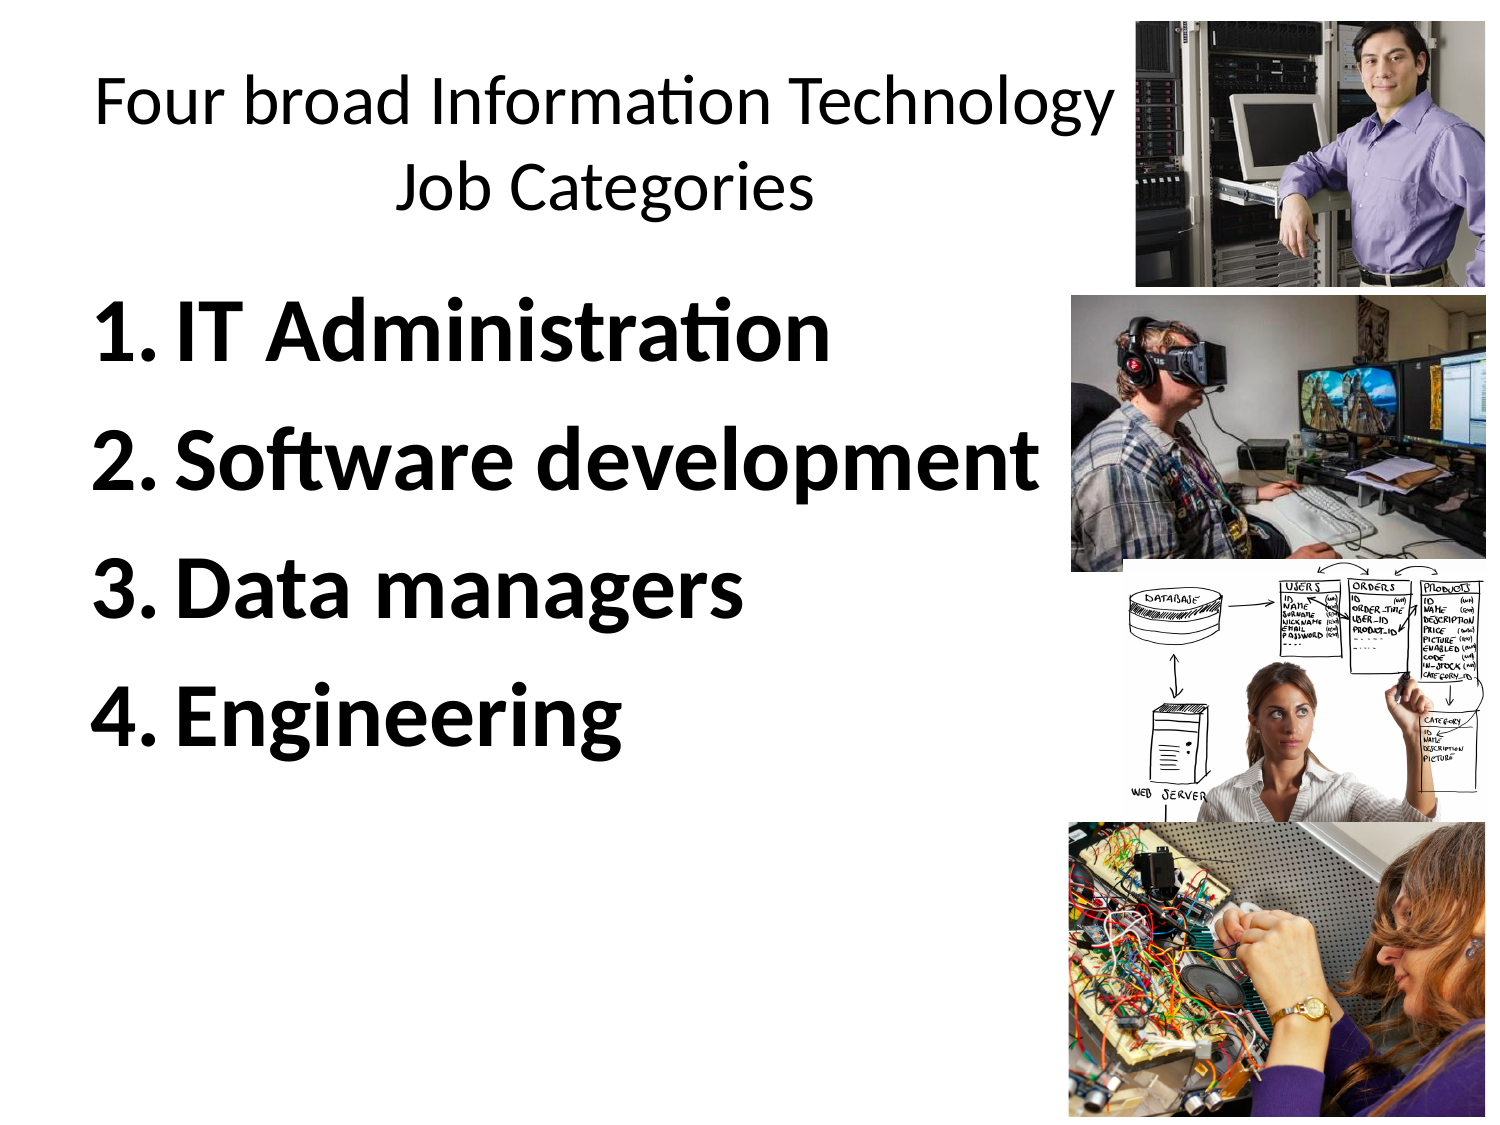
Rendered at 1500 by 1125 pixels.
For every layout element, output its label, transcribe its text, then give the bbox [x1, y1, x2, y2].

picture [1068, 295, 1488, 1117]
title Four broad Information Technology Job Categories [75, 45, 1130, 233]
list IT Administration Software development Data managers Engineering [75, 262, 1132, 1005]
picture [1135, 20, 1486, 287]
